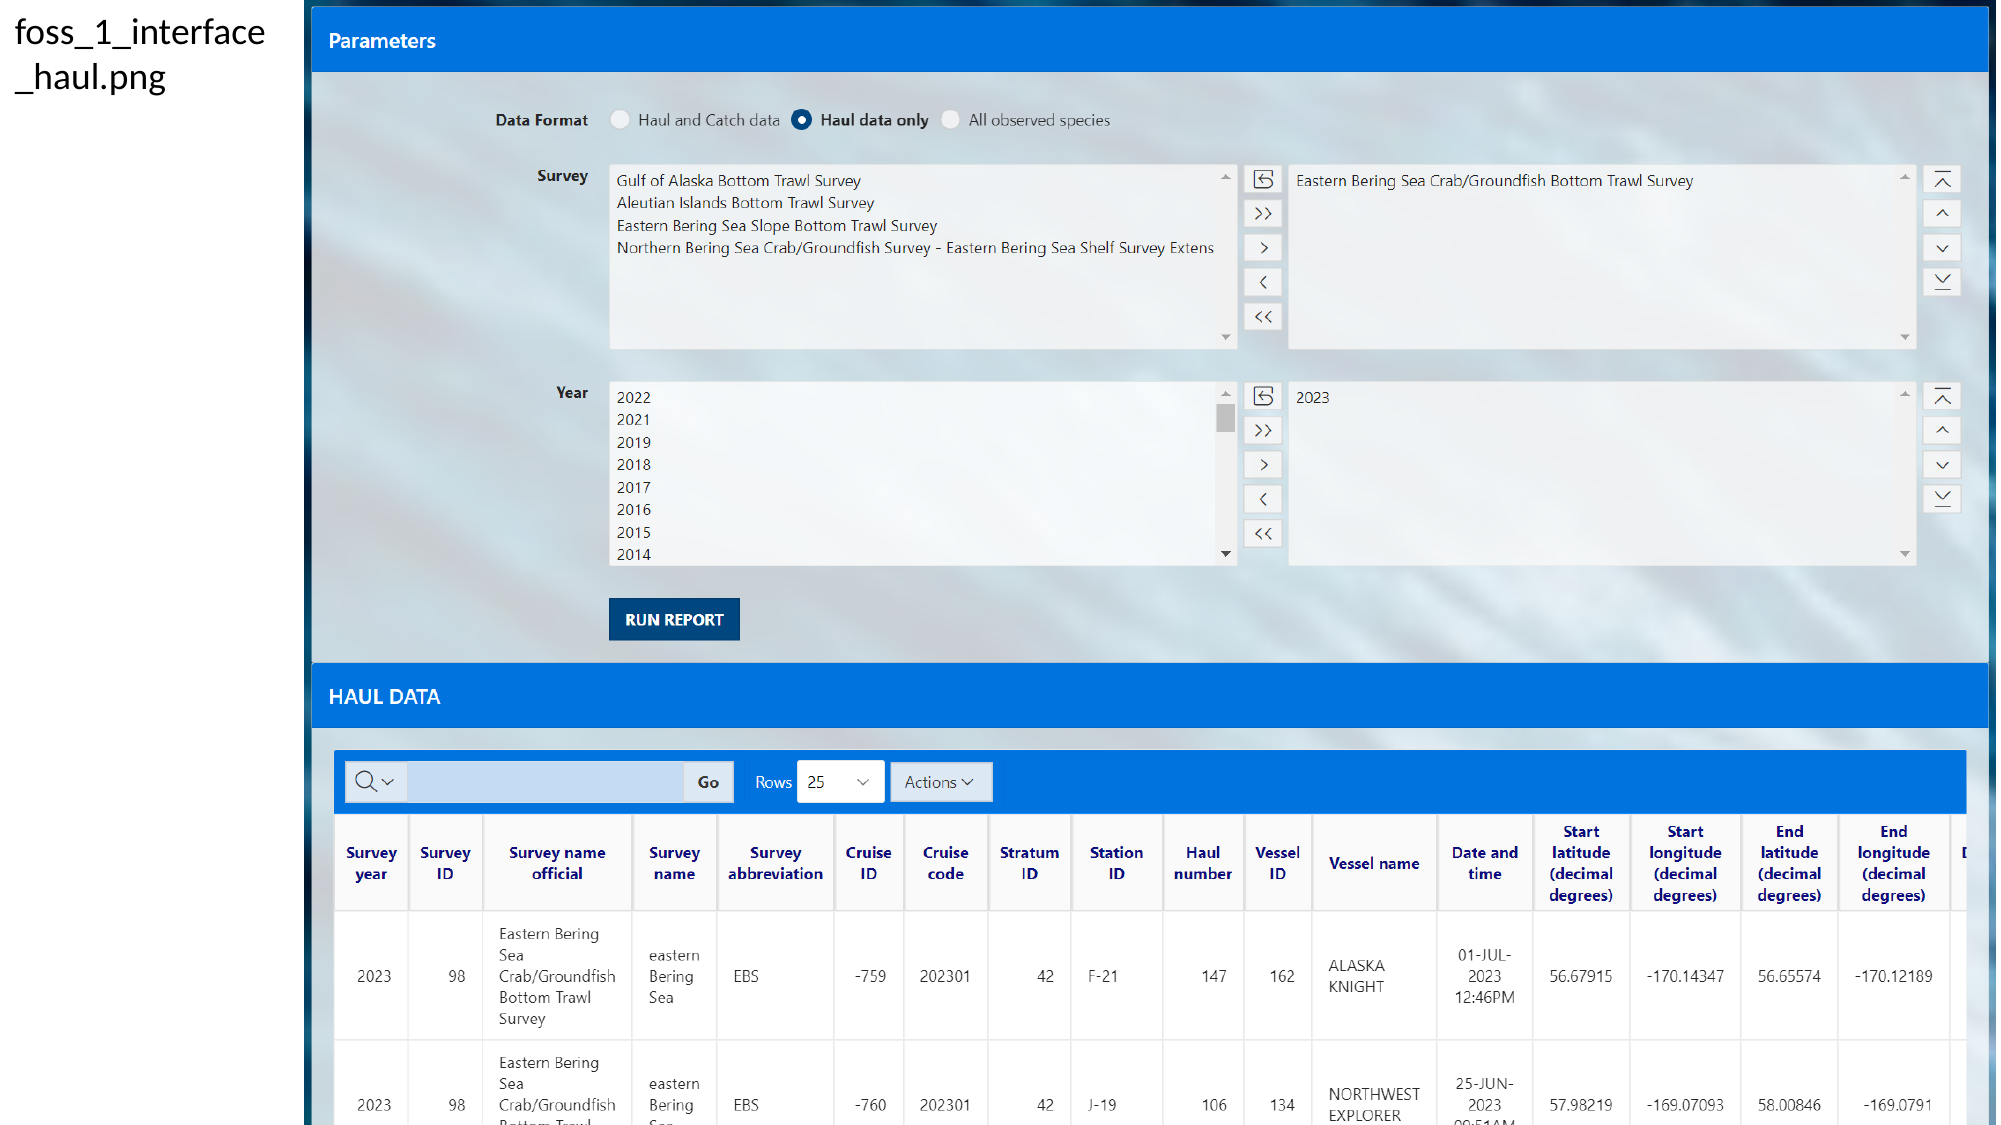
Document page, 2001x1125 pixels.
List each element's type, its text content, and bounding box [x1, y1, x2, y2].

picture [304, 0, 1996, 1125]
text_box foss_1_interface_haul.png [0, 0, 288, 105]
